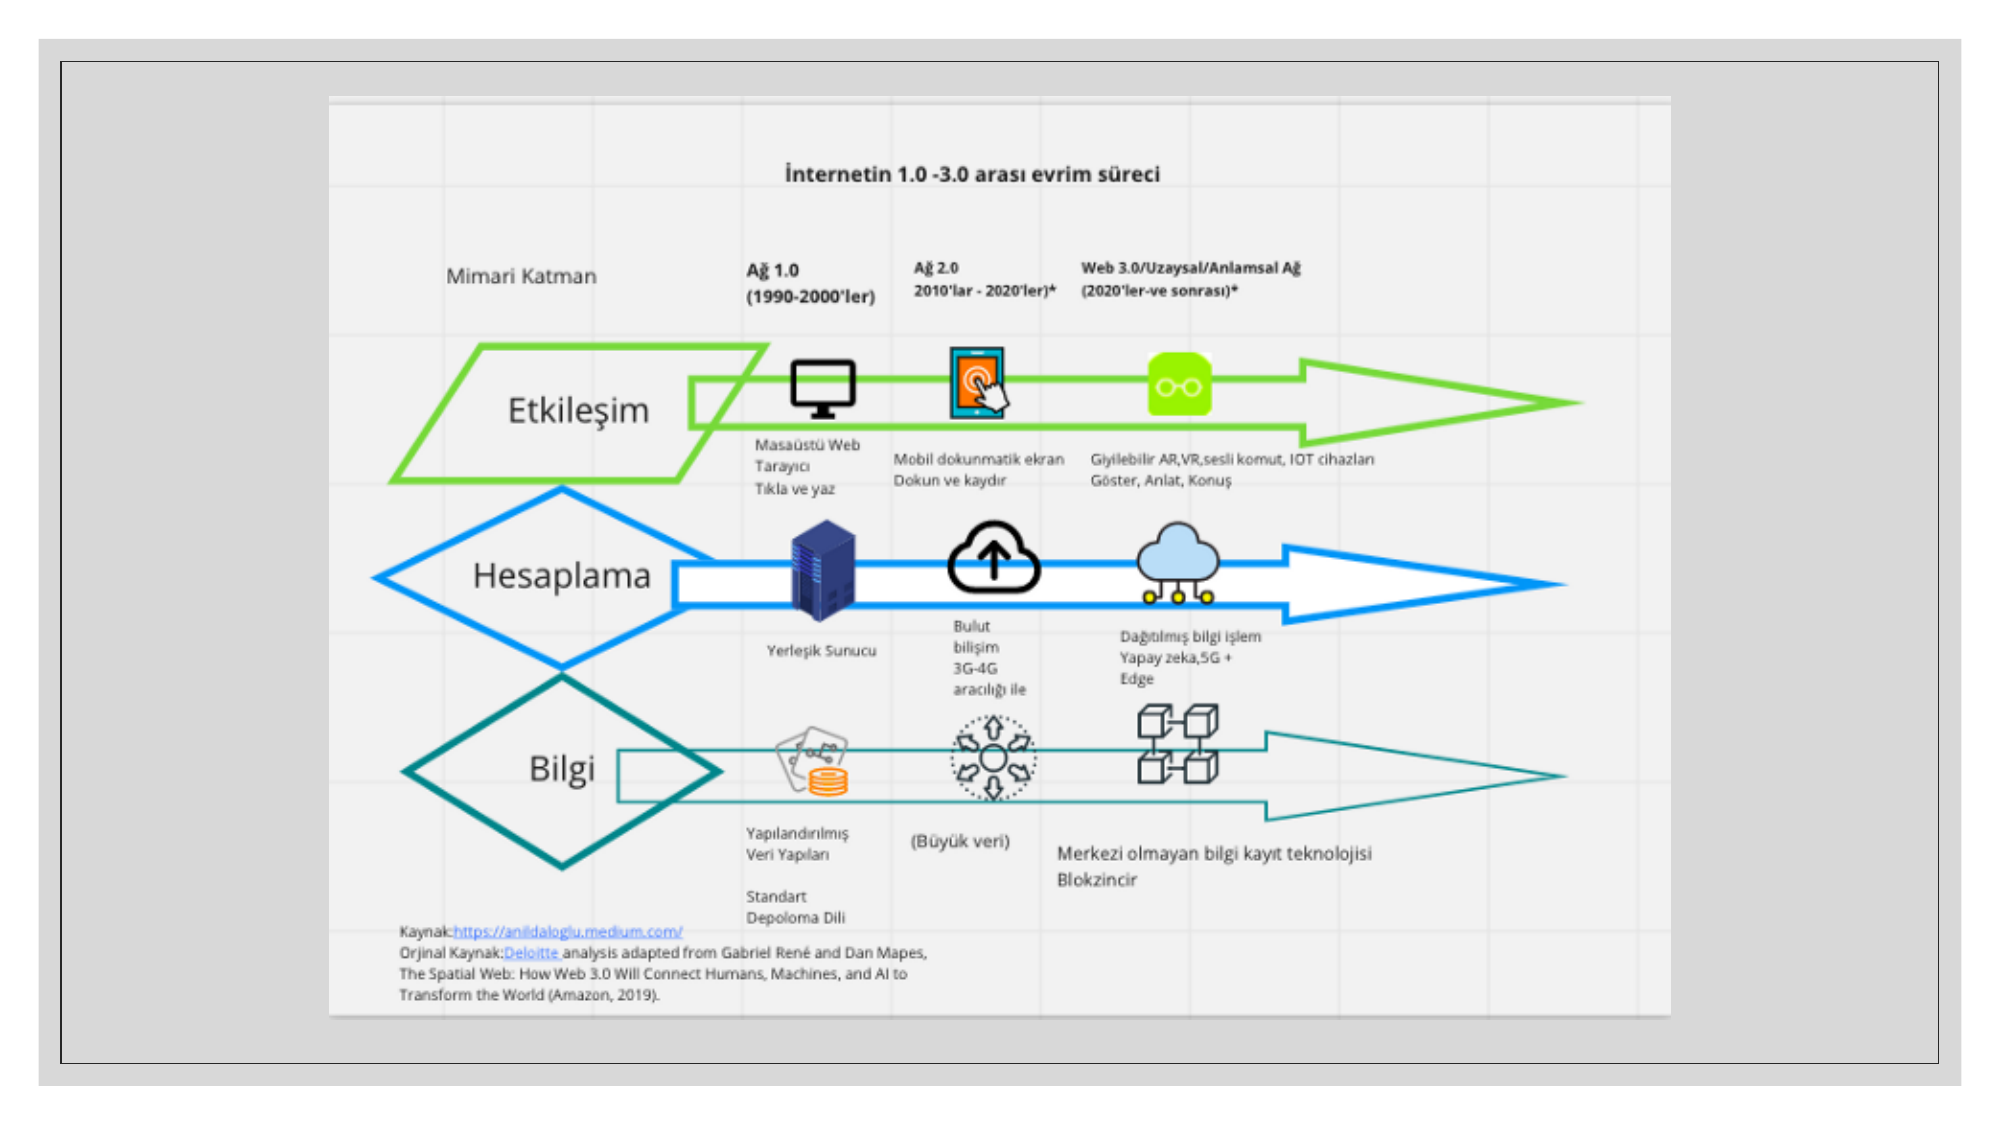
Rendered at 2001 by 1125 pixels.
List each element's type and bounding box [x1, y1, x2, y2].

picture [329, 95, 1671, 1020]
